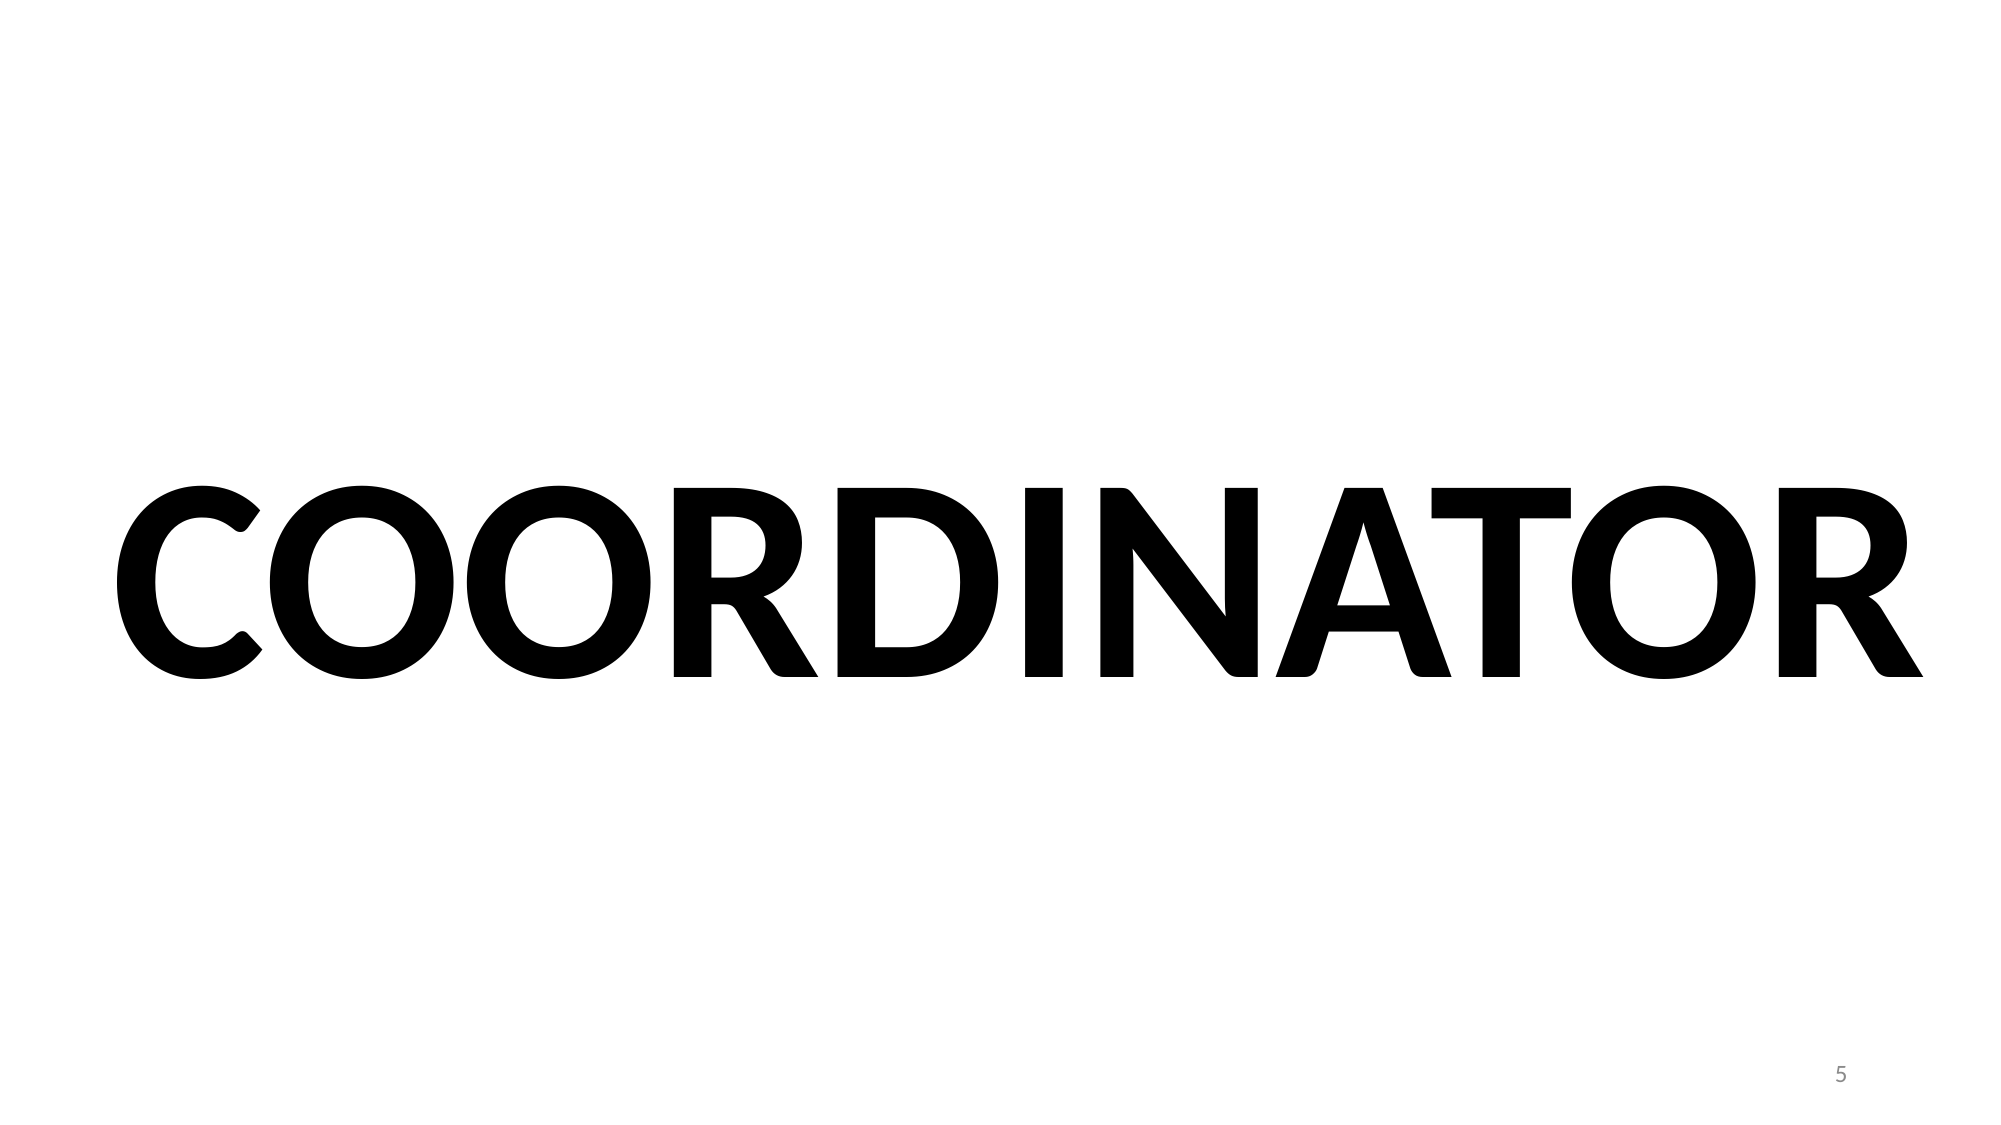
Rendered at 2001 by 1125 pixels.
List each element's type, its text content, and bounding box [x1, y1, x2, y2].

text_box COORDINATOR [96, 378, 1944, 743]
slide_number 5 [1412, 1042, 1863, 1103]
